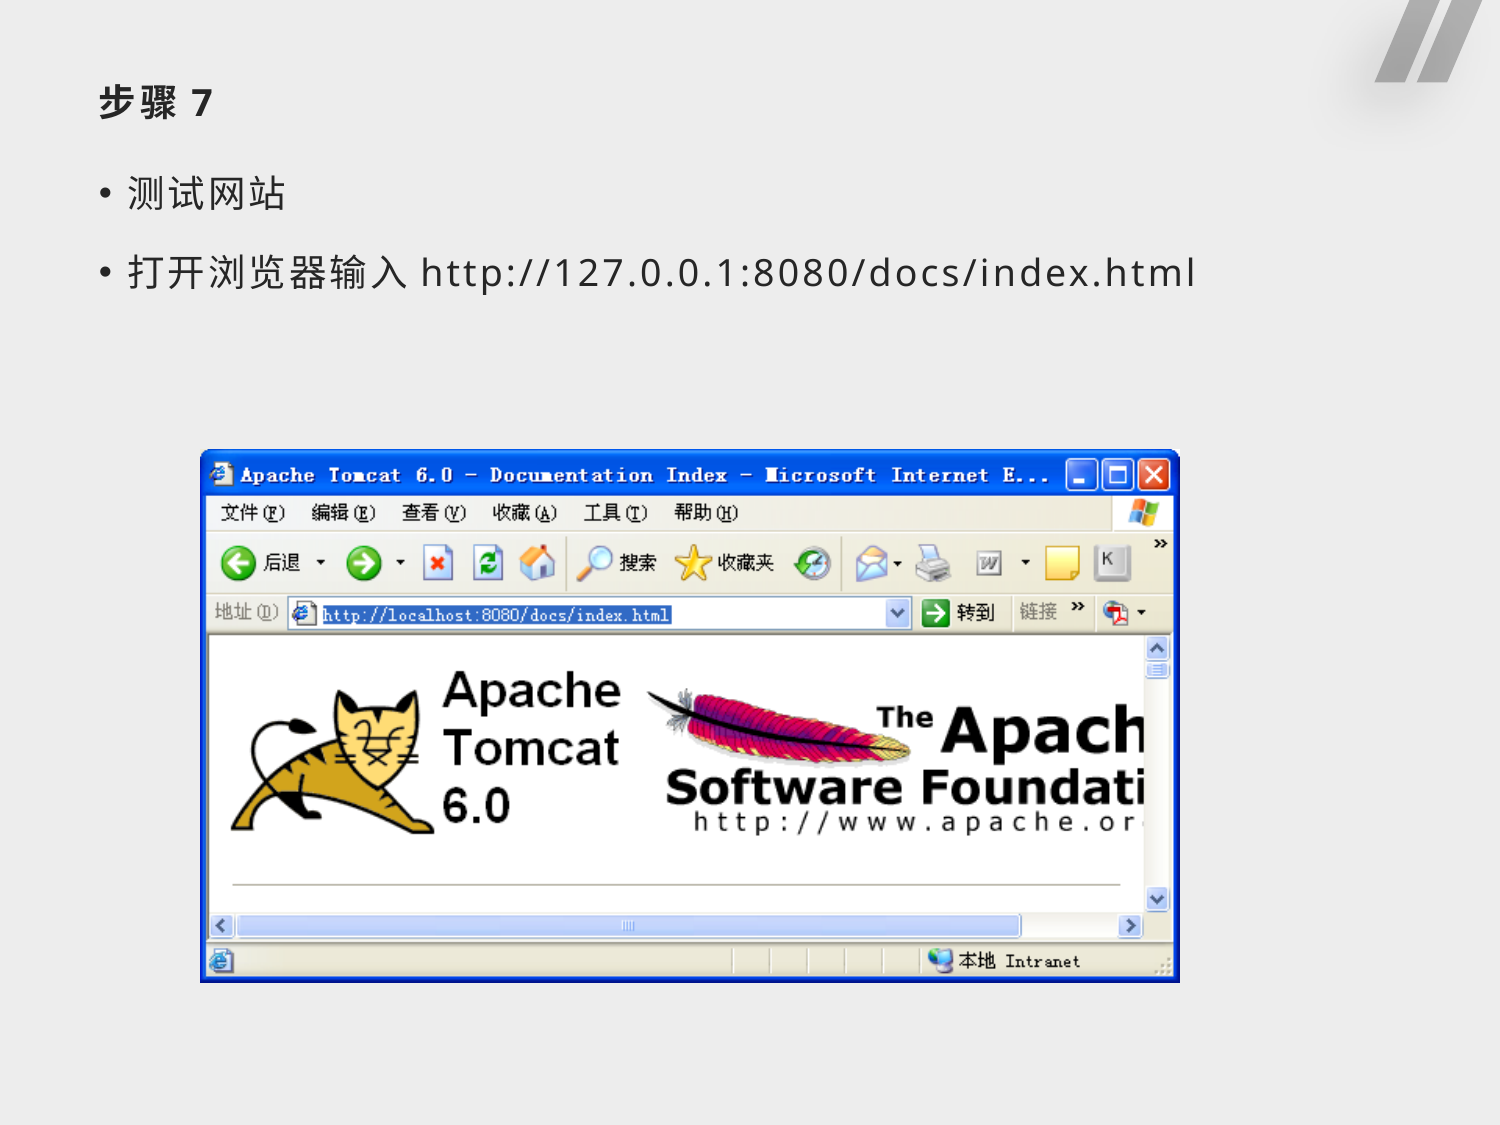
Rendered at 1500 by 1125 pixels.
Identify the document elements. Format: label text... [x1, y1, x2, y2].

picture [199, 449, 1180, 983]
title 步骤7 [81, 72, 1418, 146]
list 测试网站 打开浏览器输入http://127.0.0.1:8080/docs/index.html [82, 156, 1418, 1041]
